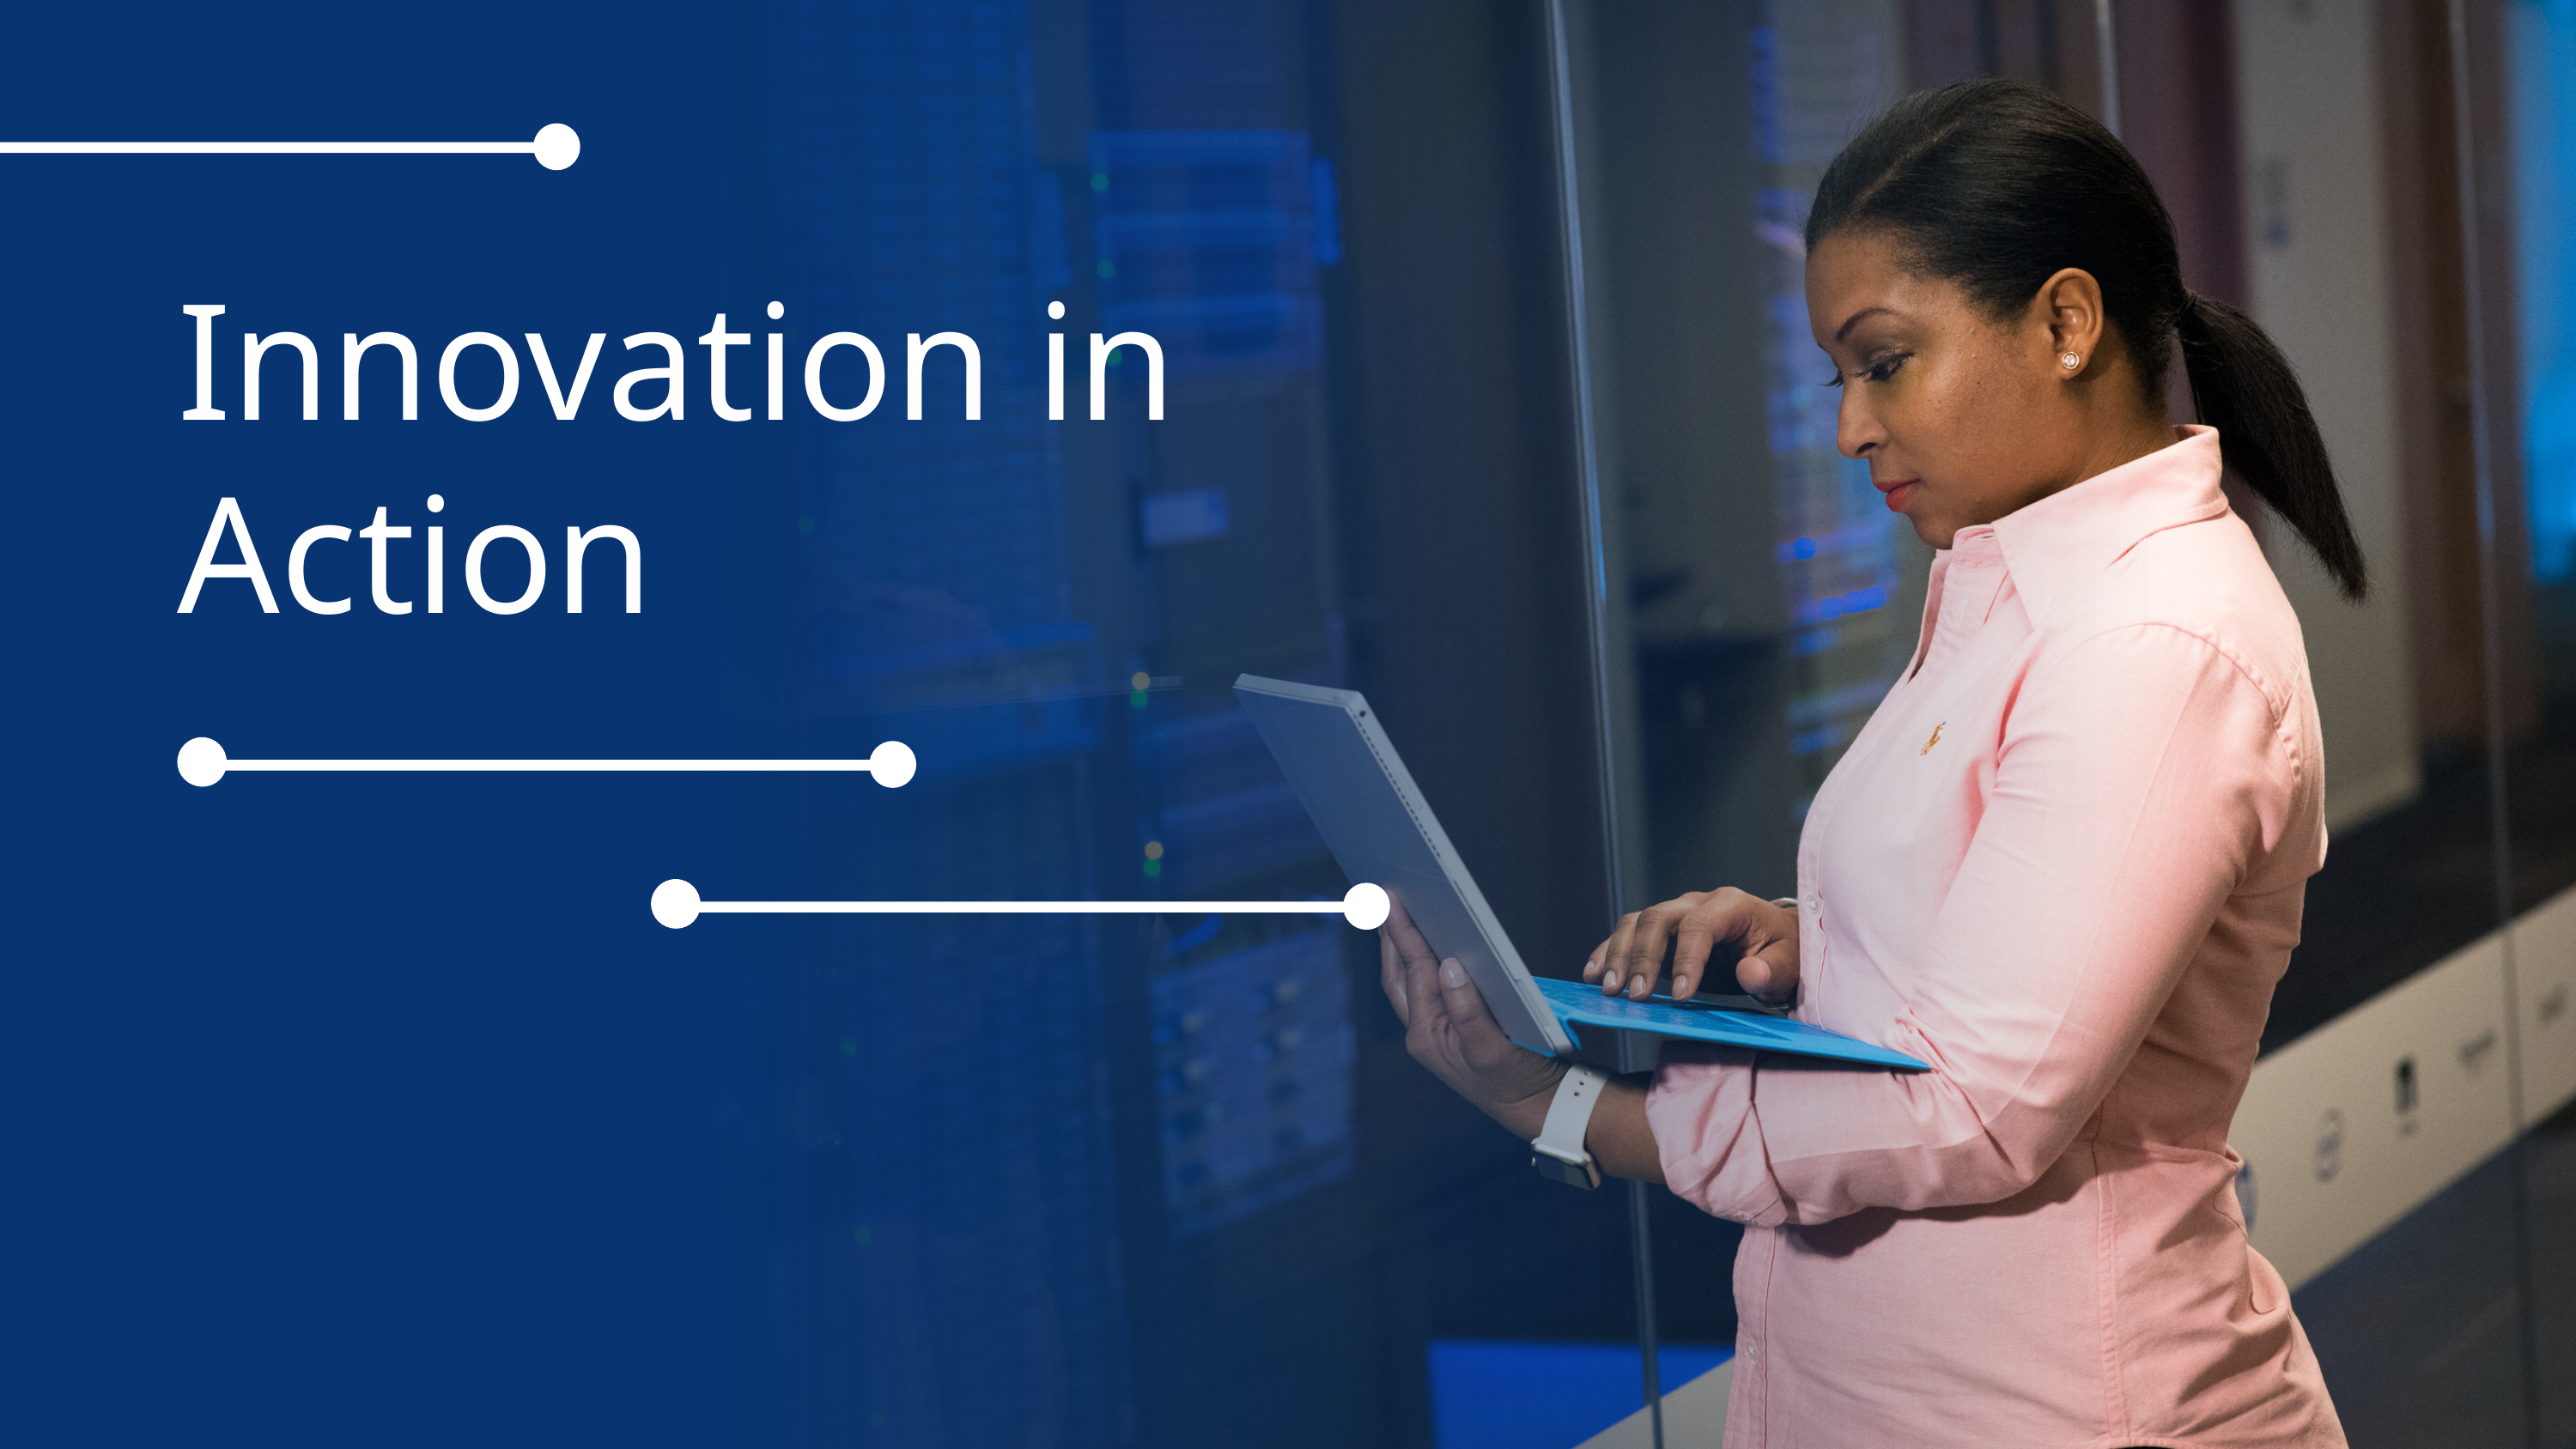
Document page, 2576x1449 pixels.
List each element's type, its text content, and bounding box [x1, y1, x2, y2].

text_box [706, 0, 2155, 1449]
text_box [0, 118, 581, 171]
text_box Innovation in Action [177, 259, 1333, 646]
text_box [2155, 0, 2576, 1449]
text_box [650, 878, 1391, 931]
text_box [177, 737, 917, 788]
